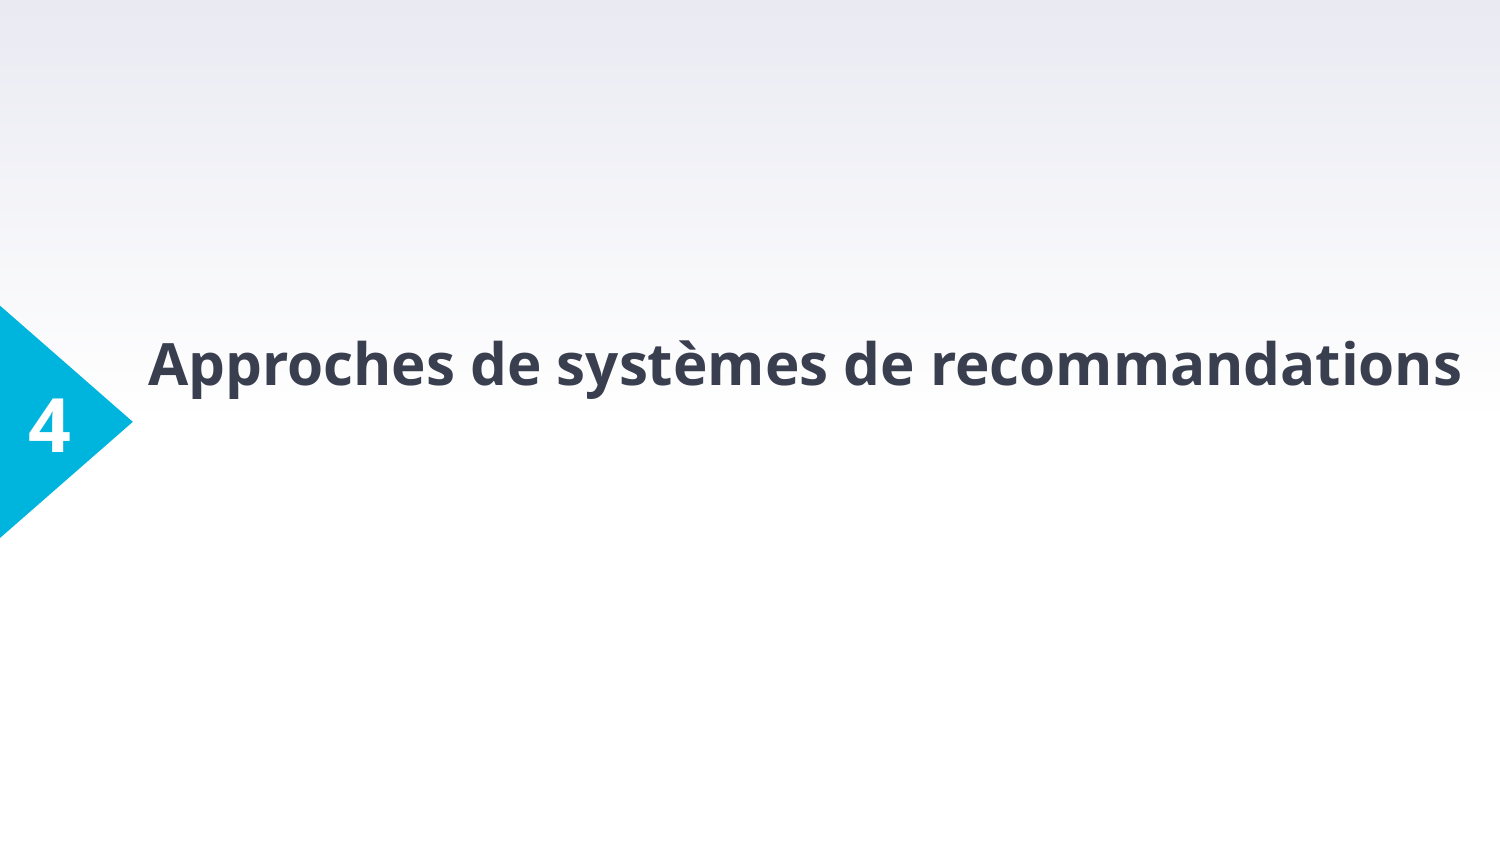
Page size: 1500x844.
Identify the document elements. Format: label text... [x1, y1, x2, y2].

text_box 4 [0, 306, 100, 540]
title Approches de systèmes de recommandations [148, 232, 1472, 613]
